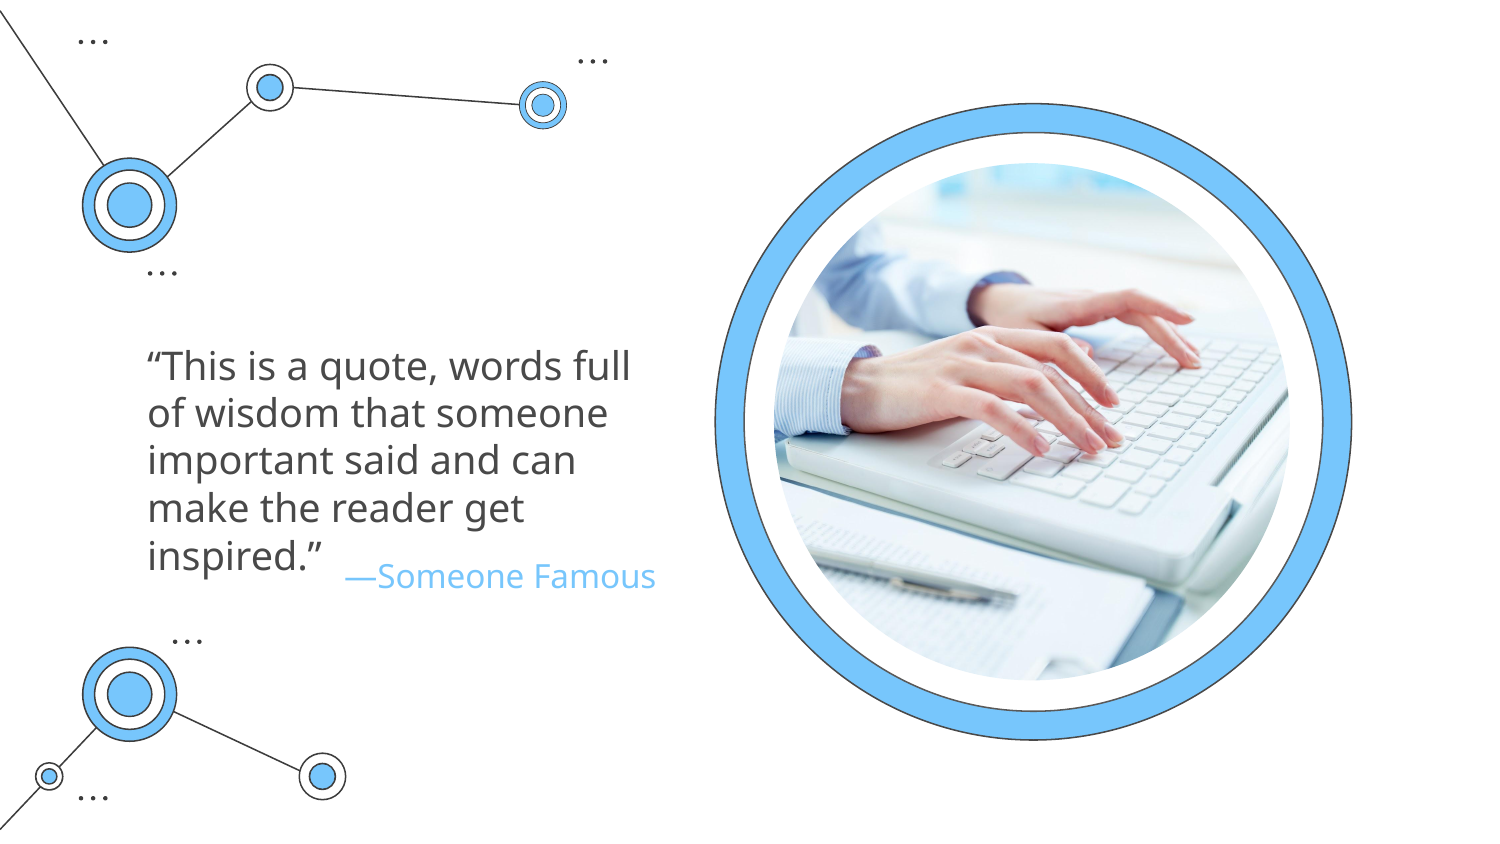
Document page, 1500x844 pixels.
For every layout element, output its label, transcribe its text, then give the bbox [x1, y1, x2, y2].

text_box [714, 103, 1352, 741]
picture [773, 162, 1291, 681]
subtitle “This is a quote, words full of wisdom that someone important said and can make the reader get inspired.” [131, 325, 672, 551]
title —Someone Famous [131, 551, 672, 611]
